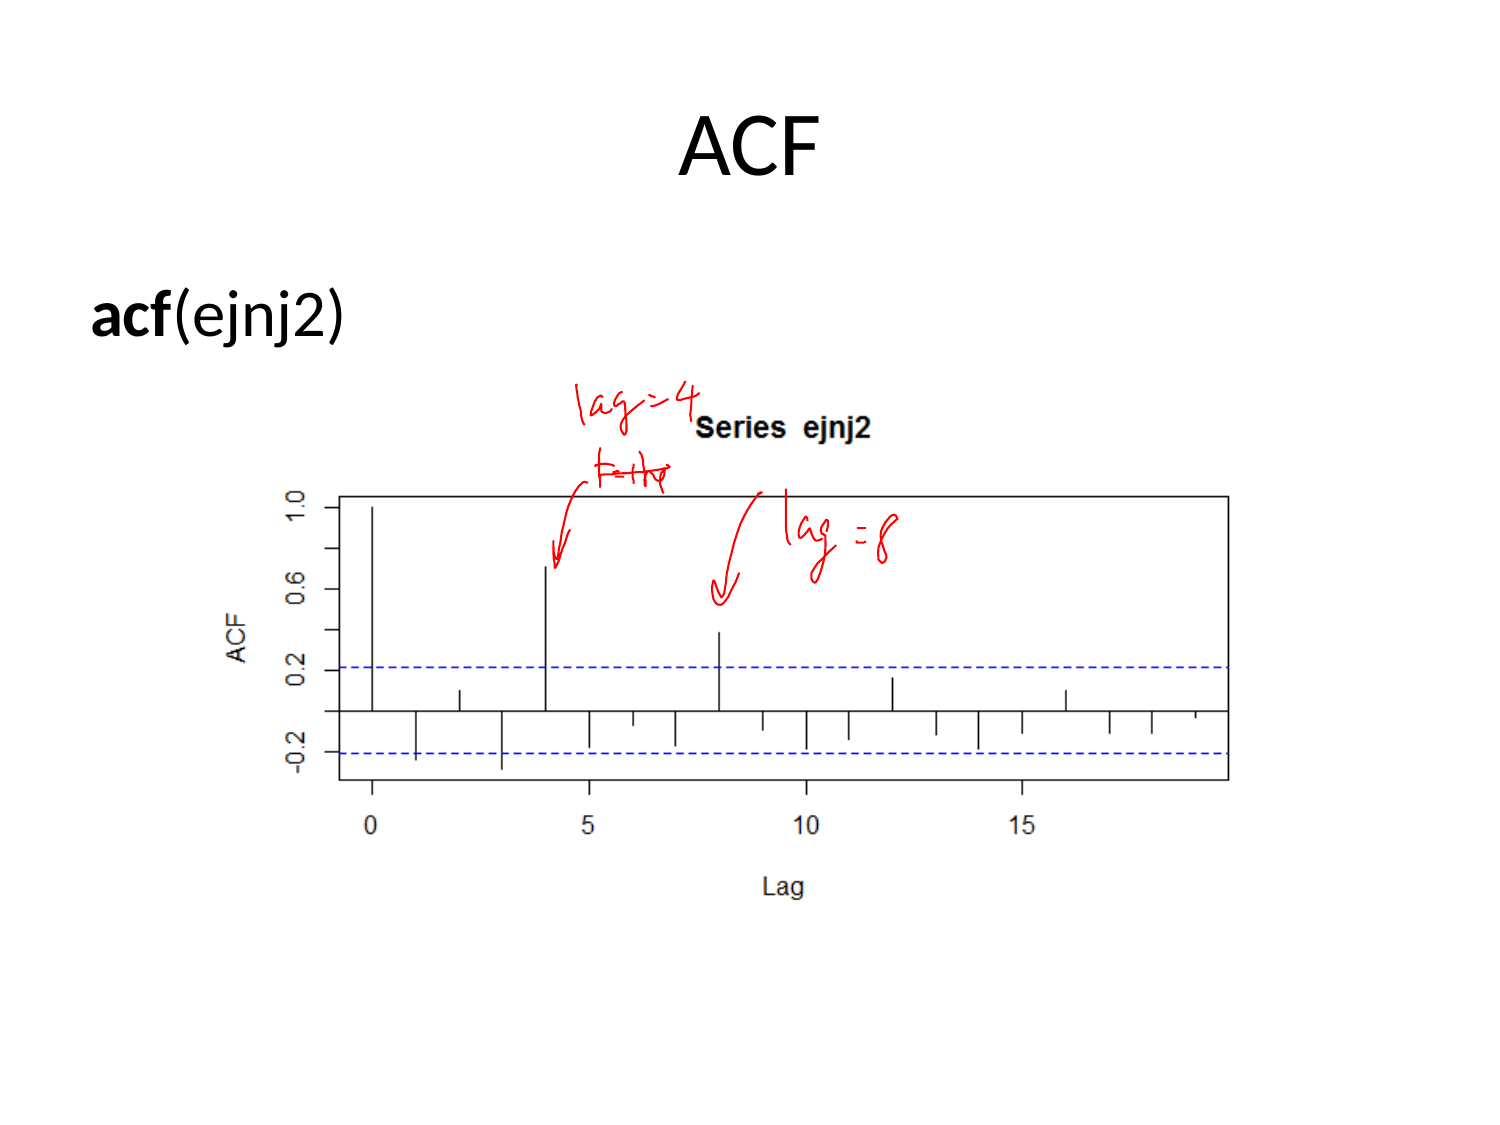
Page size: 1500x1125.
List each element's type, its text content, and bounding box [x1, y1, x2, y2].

title ACF [75, 45, 1425, 233]
picture [216, 374, 1293, 933]
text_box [553, 380, 898, 606]
list acf(ejnj2) [75, 262, 1425, 1005]
